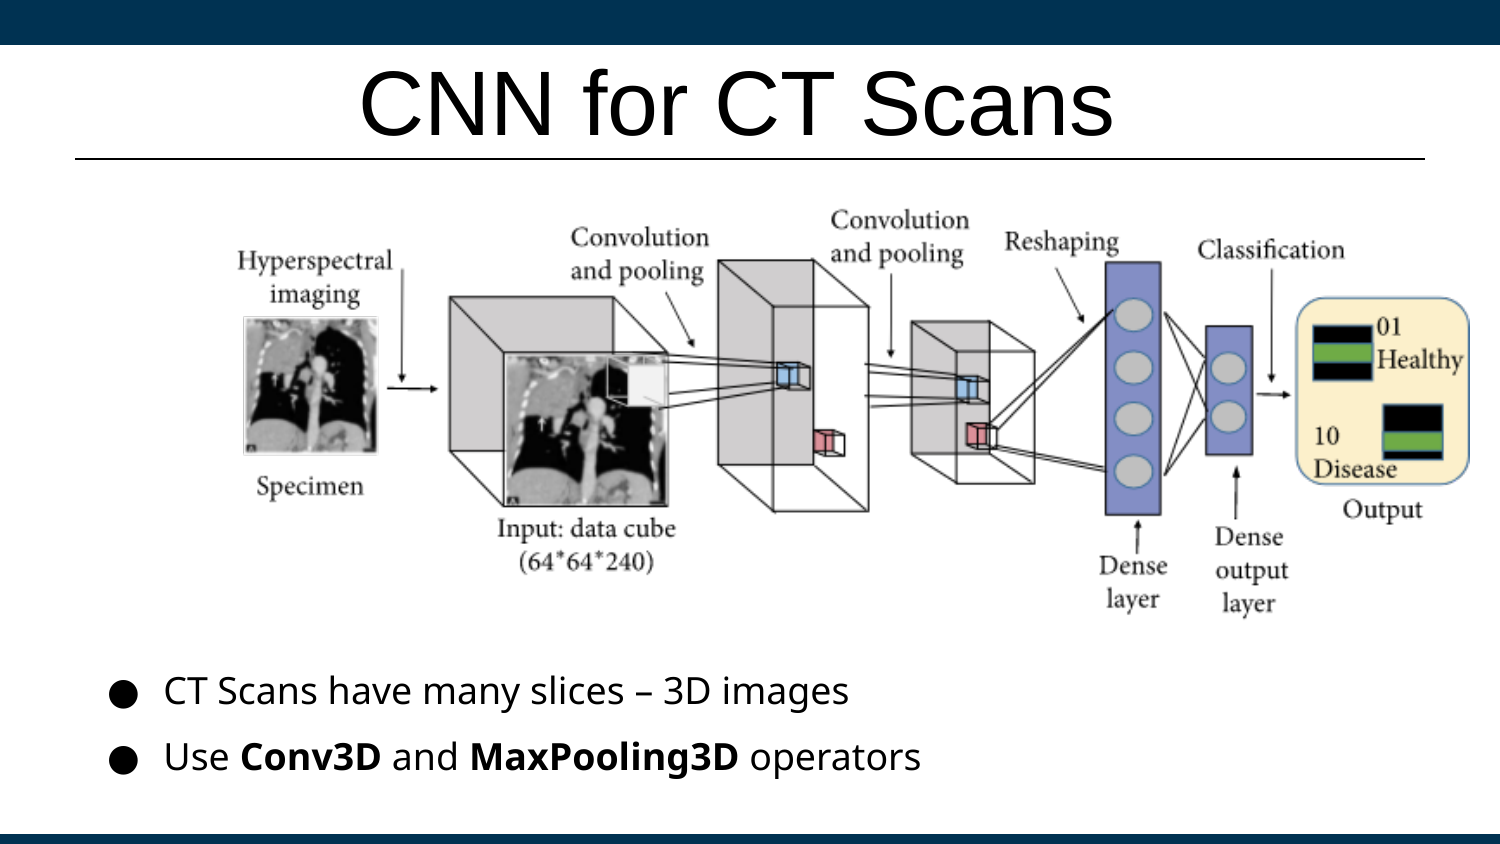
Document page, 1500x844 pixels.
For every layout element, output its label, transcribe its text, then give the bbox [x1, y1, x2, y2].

picture [237, 206, 1471, 622]
title CNN for CT Scans [75, 28, 1425, 169]
text_box CT Scans have many slices – 3D images Use Conv3D and MaxPooling3D operators [73, 652, 1071, 794]
